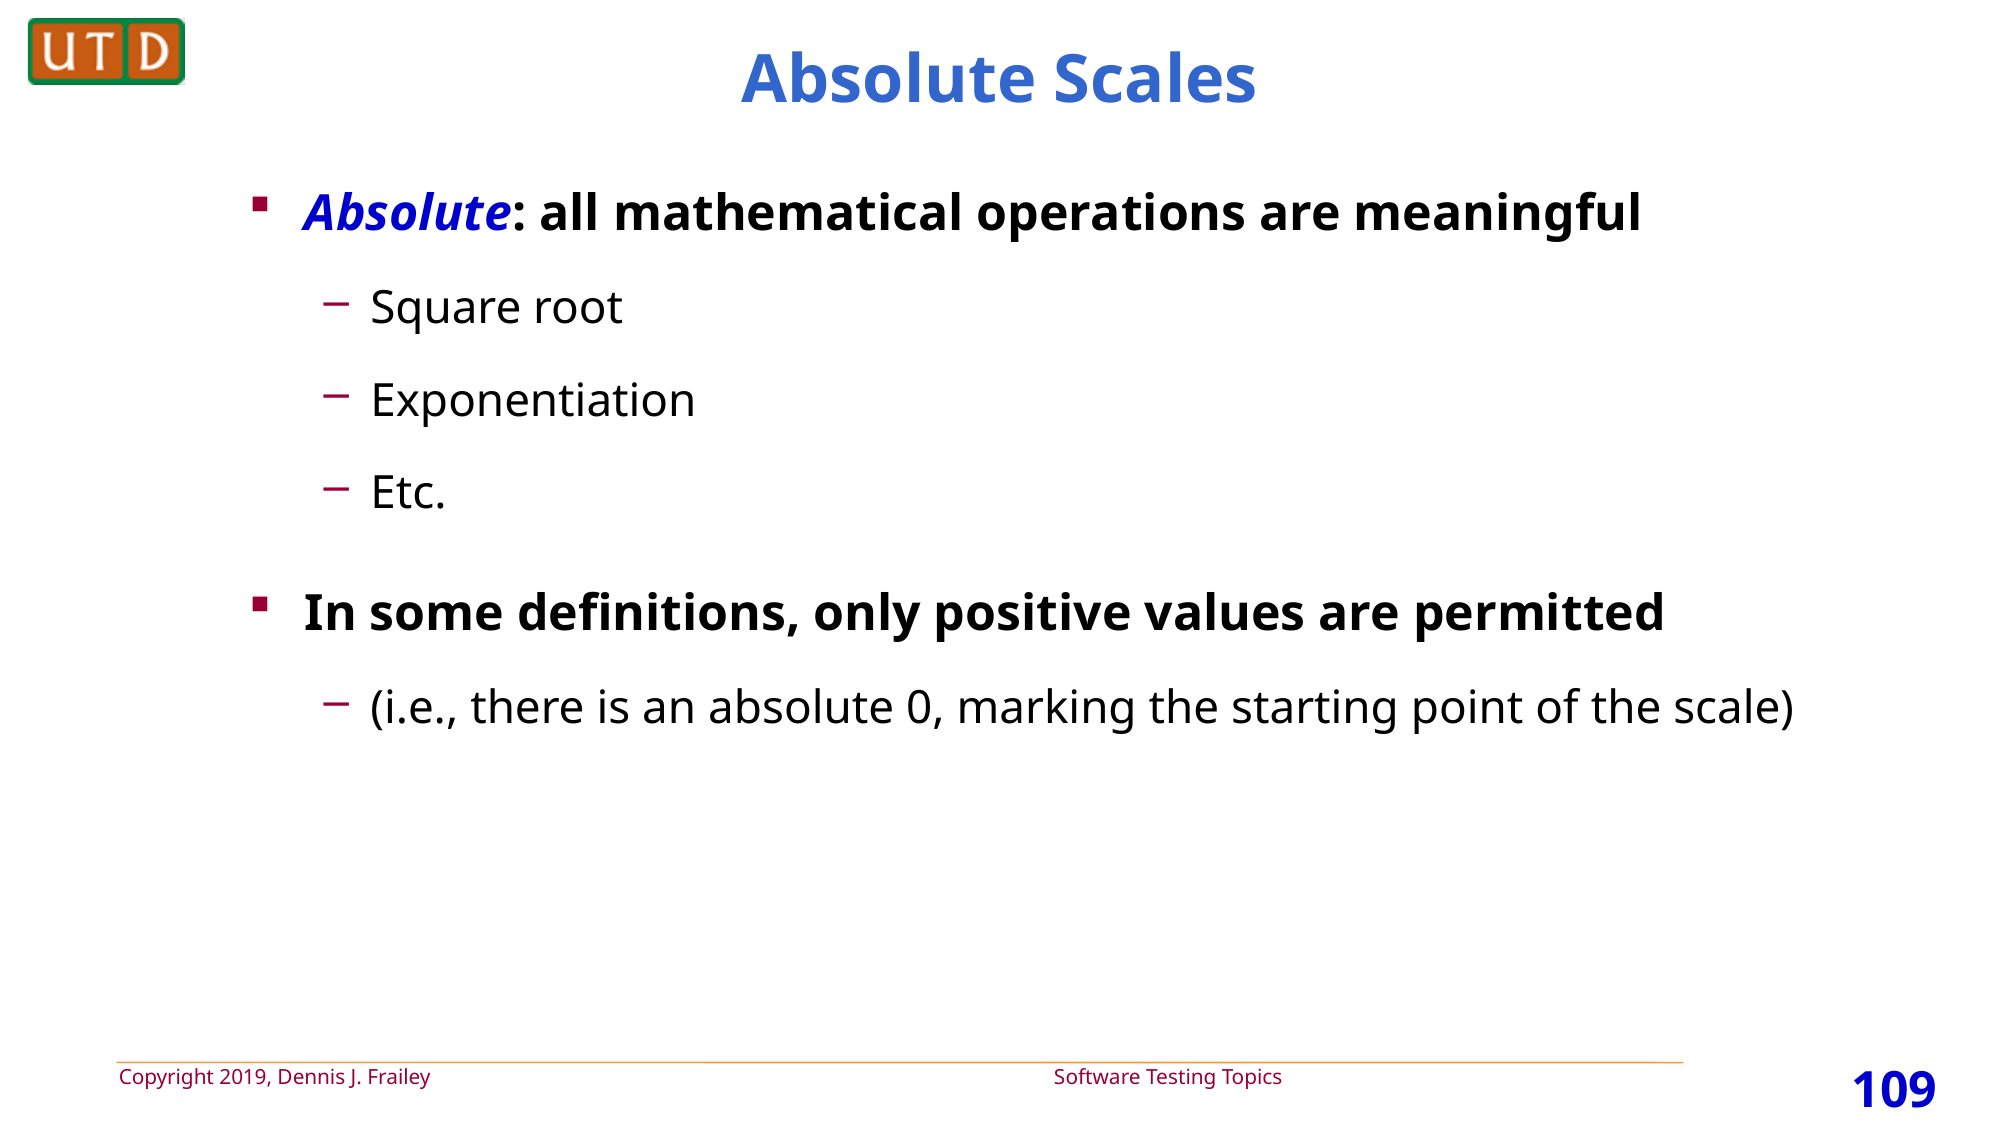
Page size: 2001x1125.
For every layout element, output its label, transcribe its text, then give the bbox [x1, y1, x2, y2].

picture [27, 18, 185, 85]
title Absolute Scales [473, 19, 1527, 132]
list Absolute: all mathematical operations are meaningful Square root Exponentiation Etc. In some definitions, only positive values are permitted (i.e., there is an absolute 0, marking the starting point of the scale) [233, 173, 1867, 1051]
